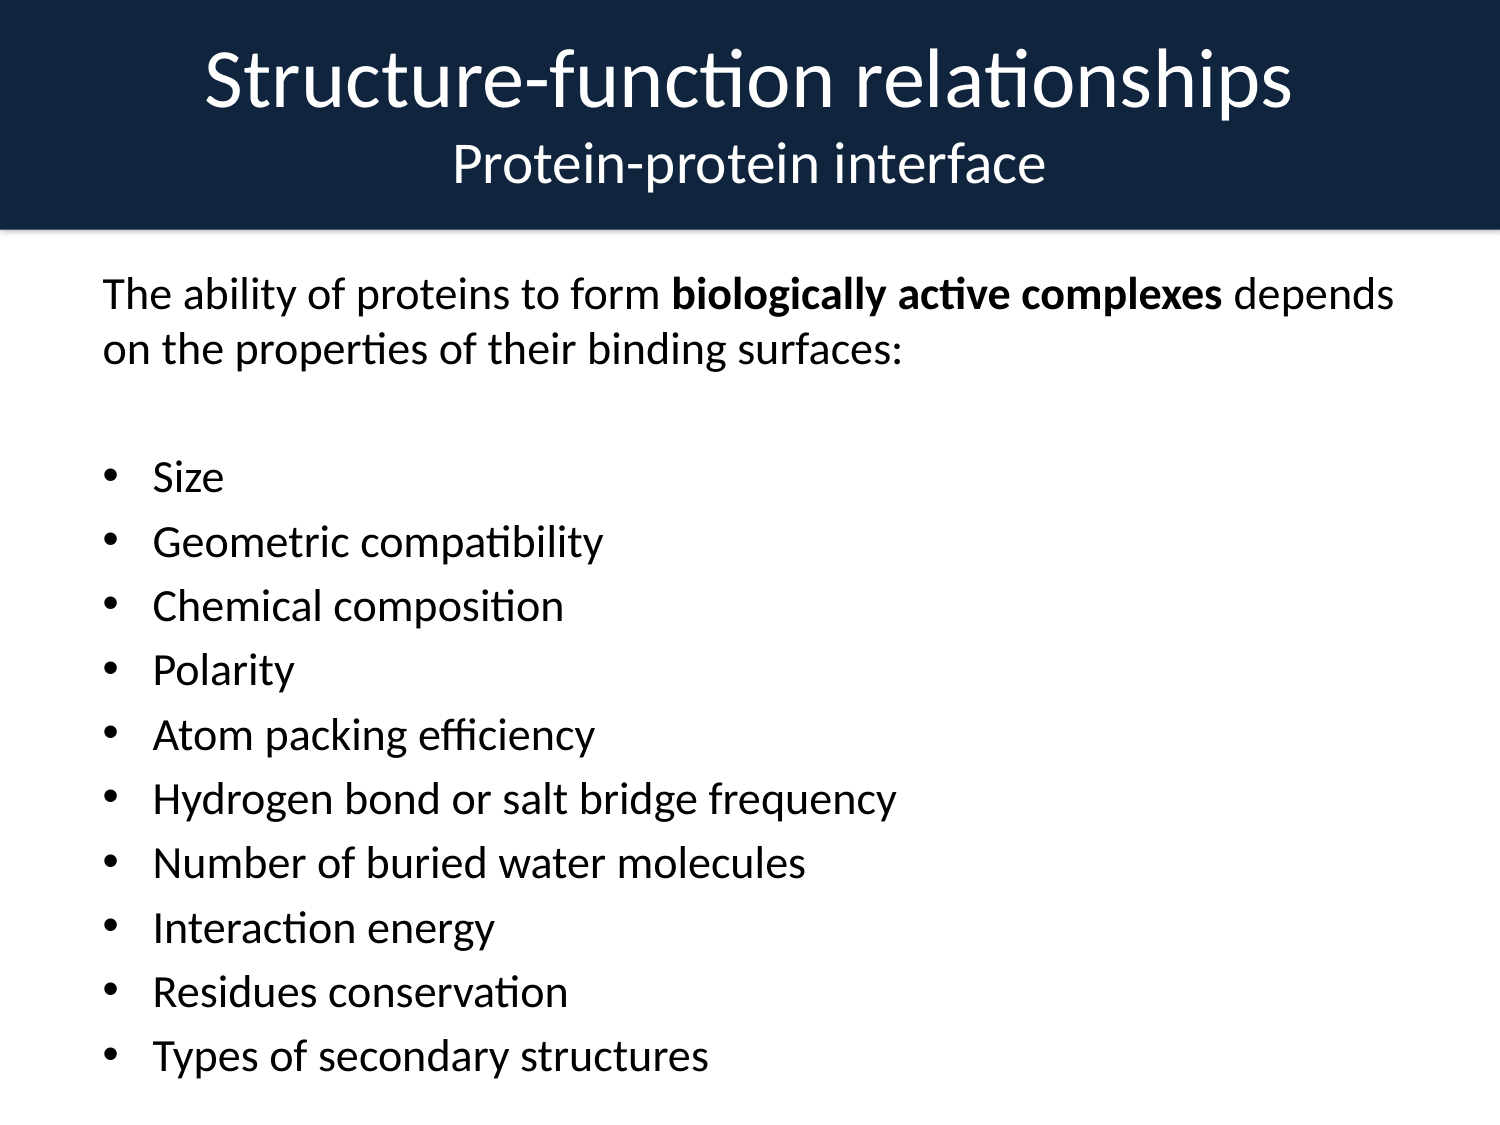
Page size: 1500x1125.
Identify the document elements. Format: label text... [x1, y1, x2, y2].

title Structure-function relationships Protein-protein interface [75, 15, 1425, 204]
list The ability of proteins to form biologically active complexes depends on the properties of their binding surfaces: Size Geometric compatibility Chemical composition Polarity Atom packing efficiency Hydrogen bond or salt bridge frequency Number of buried water molecules Interaction energy Residues conservation Types of secondary structures [87, 255, 1438, 1094]
text_box [0, 0, 1500, 230]
